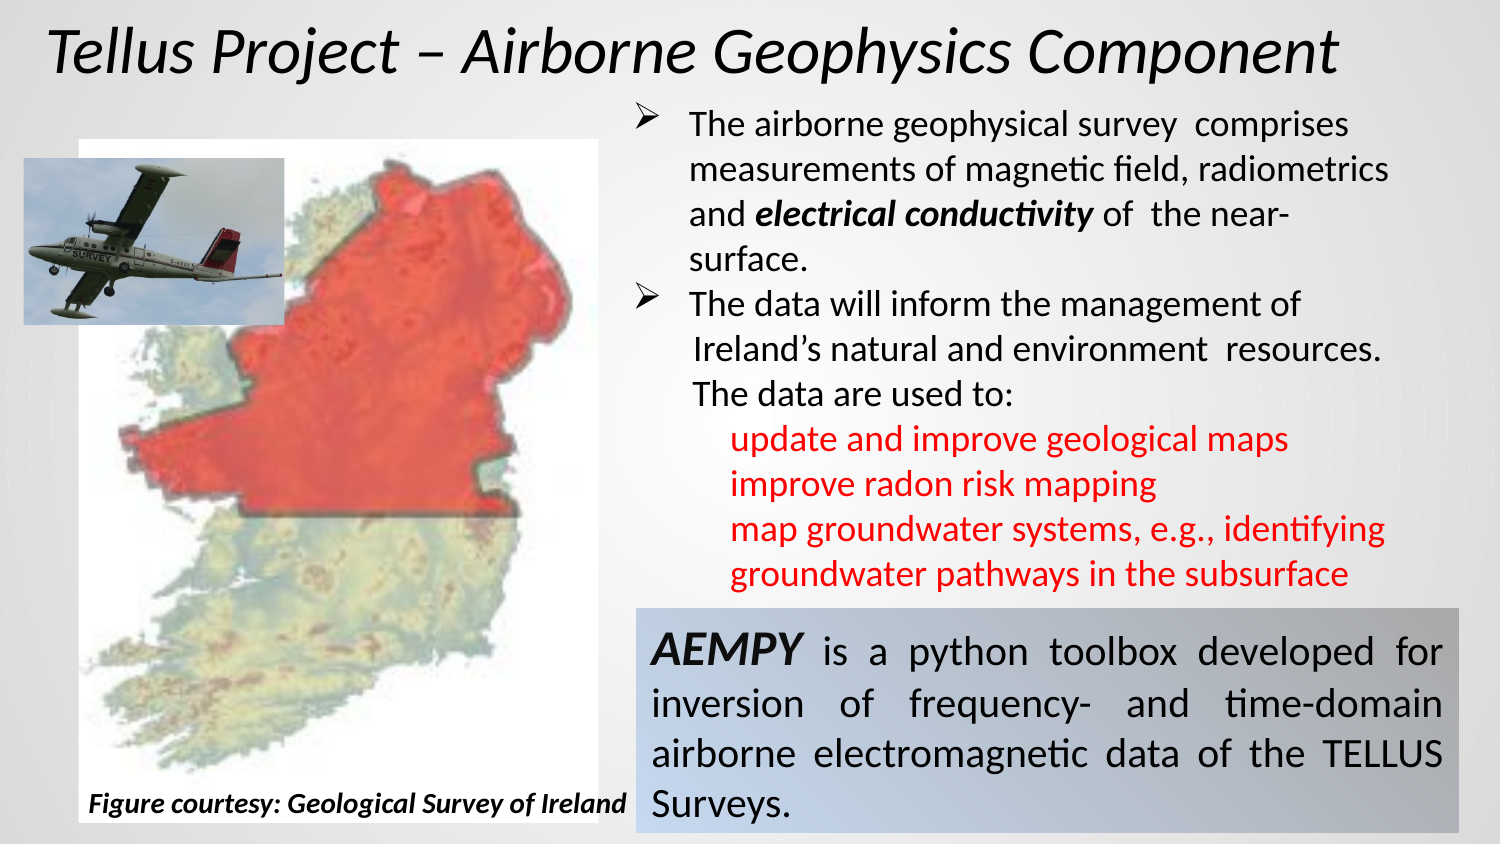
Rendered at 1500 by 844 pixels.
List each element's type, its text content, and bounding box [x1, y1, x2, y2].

text_box Tellus Project – Airborne Geophysics Component [30, 0, 1371, 95]
text_box The airborne geophysical survey comprises measurements of magnetic field, radiometrics and electrical conductivity of the near-surface. The data will inform the management of Ireland’s natural and environment resources. The data are used to: update and improve geological maps improve radon risk mapping map groundwater systems, e.g., identifying groundwater pathways in the subsurface [618, 91, 1424, 601]
text_box AEMPY is a python toolbox developed for inversion of frequency- and time-domain airborne electromagnetic data of the TELLUS Surveys. [646, 608, 1459, 833]
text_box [23, 139, 645, 828]
